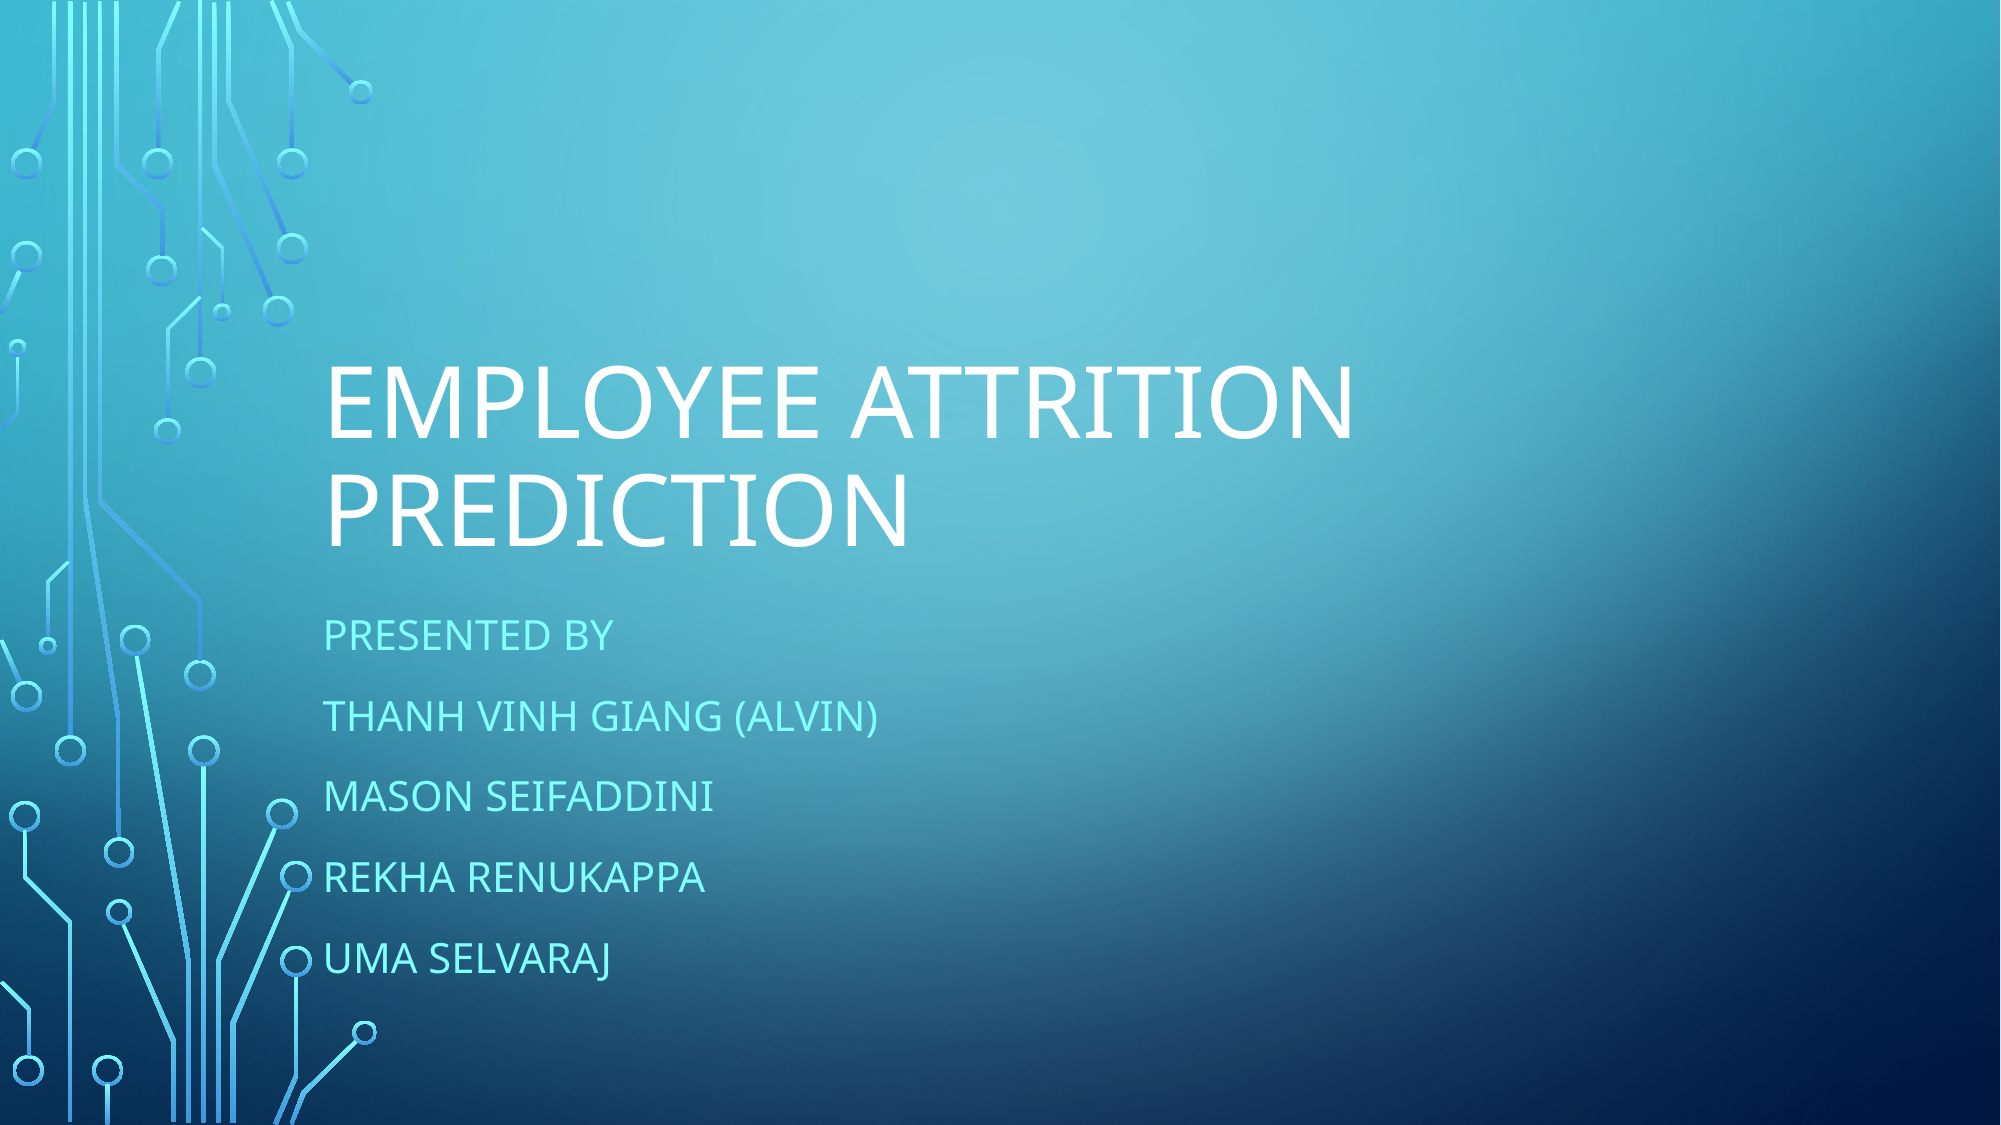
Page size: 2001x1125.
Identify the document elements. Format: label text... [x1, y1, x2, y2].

title Employee attrition prediction [307, 184, 1750, 576]
subtitle Presented by Thanh Vinh Giang (ALVIN) Mason seifaddini Rekha renukappa Uma Selvaraj [307, 590, 1750, 1044]
